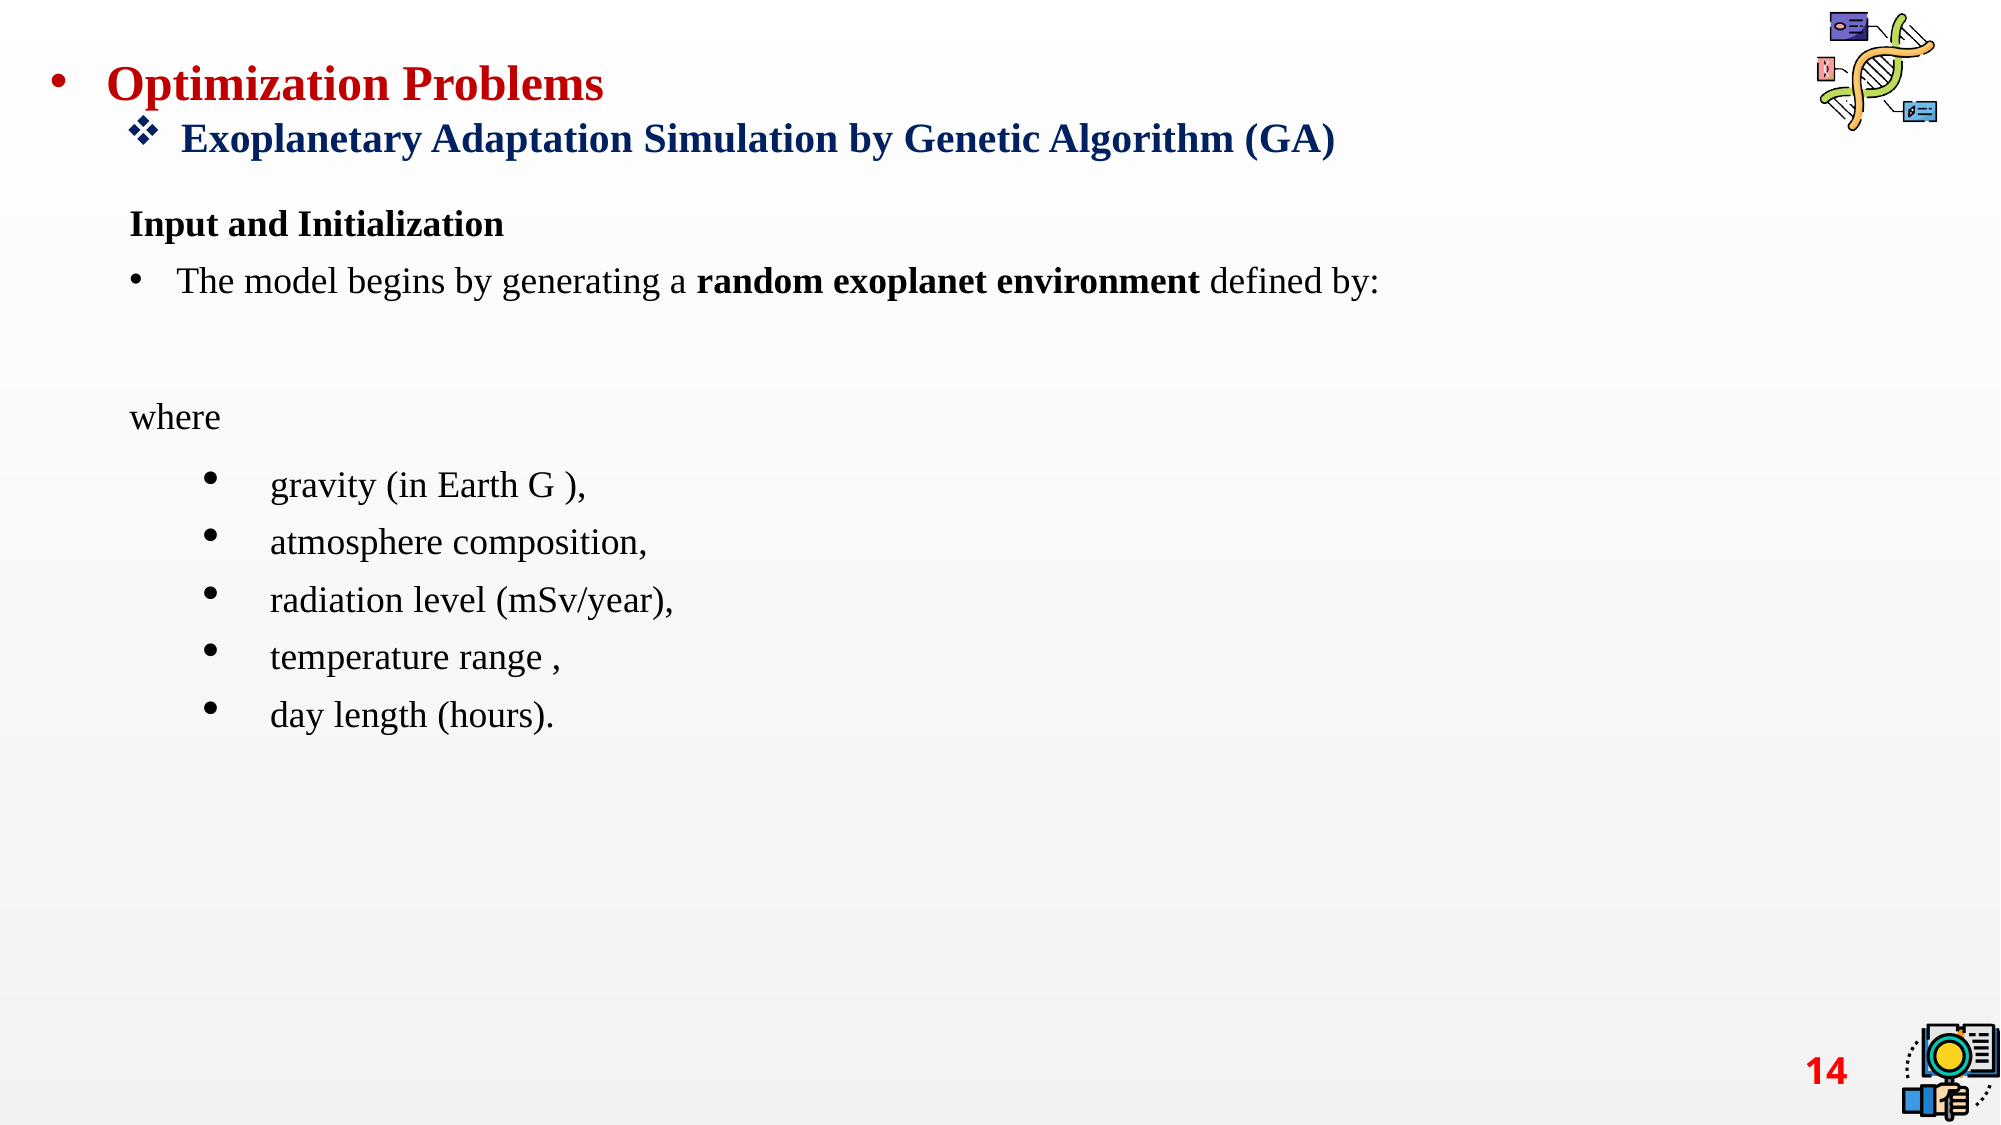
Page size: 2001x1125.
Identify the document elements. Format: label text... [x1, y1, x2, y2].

text_box Optimization Problems Exoplanetary Adaptation Simulation by Genetic Algorithm (GA) [35, 42, 1941, 168]
picture [1901, 1023, 2000, 1123]
picture [1757, 2, 2000, 140]
slide_number 14 [1412, 1042, 1863, 1103]
